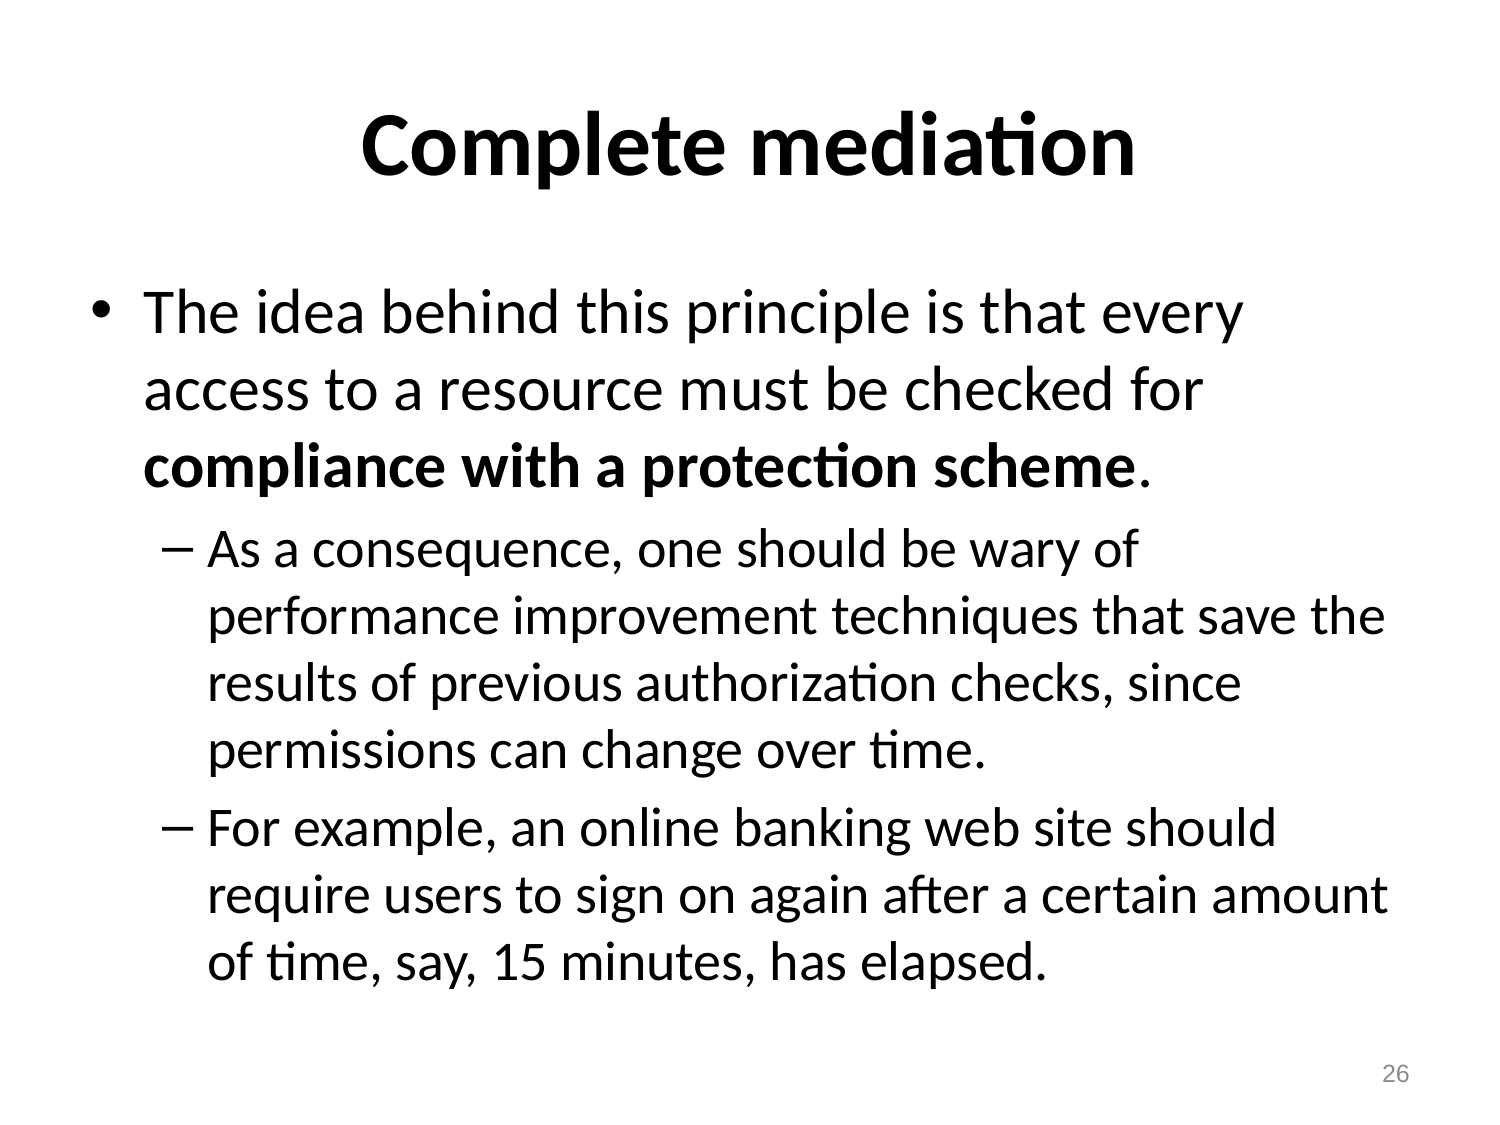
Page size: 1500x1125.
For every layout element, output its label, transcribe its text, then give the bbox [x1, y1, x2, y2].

title Complete mediation [75, 45, 1425, 233]
list The idea behind this principle is that every access to a resource must be checked for compliance with a protection scheme. As a consequence, one should be wary of performance improvement techniques that save the results of previous authorization checks, since permissions can change over time. For example, an online banking web site should require users to sign on again after a certain amount of time, say, 15 minutes, has elapsed. [75, 262, 1425, 1005]
slide_number 26 [1074, 1042, 1425, 1103]
